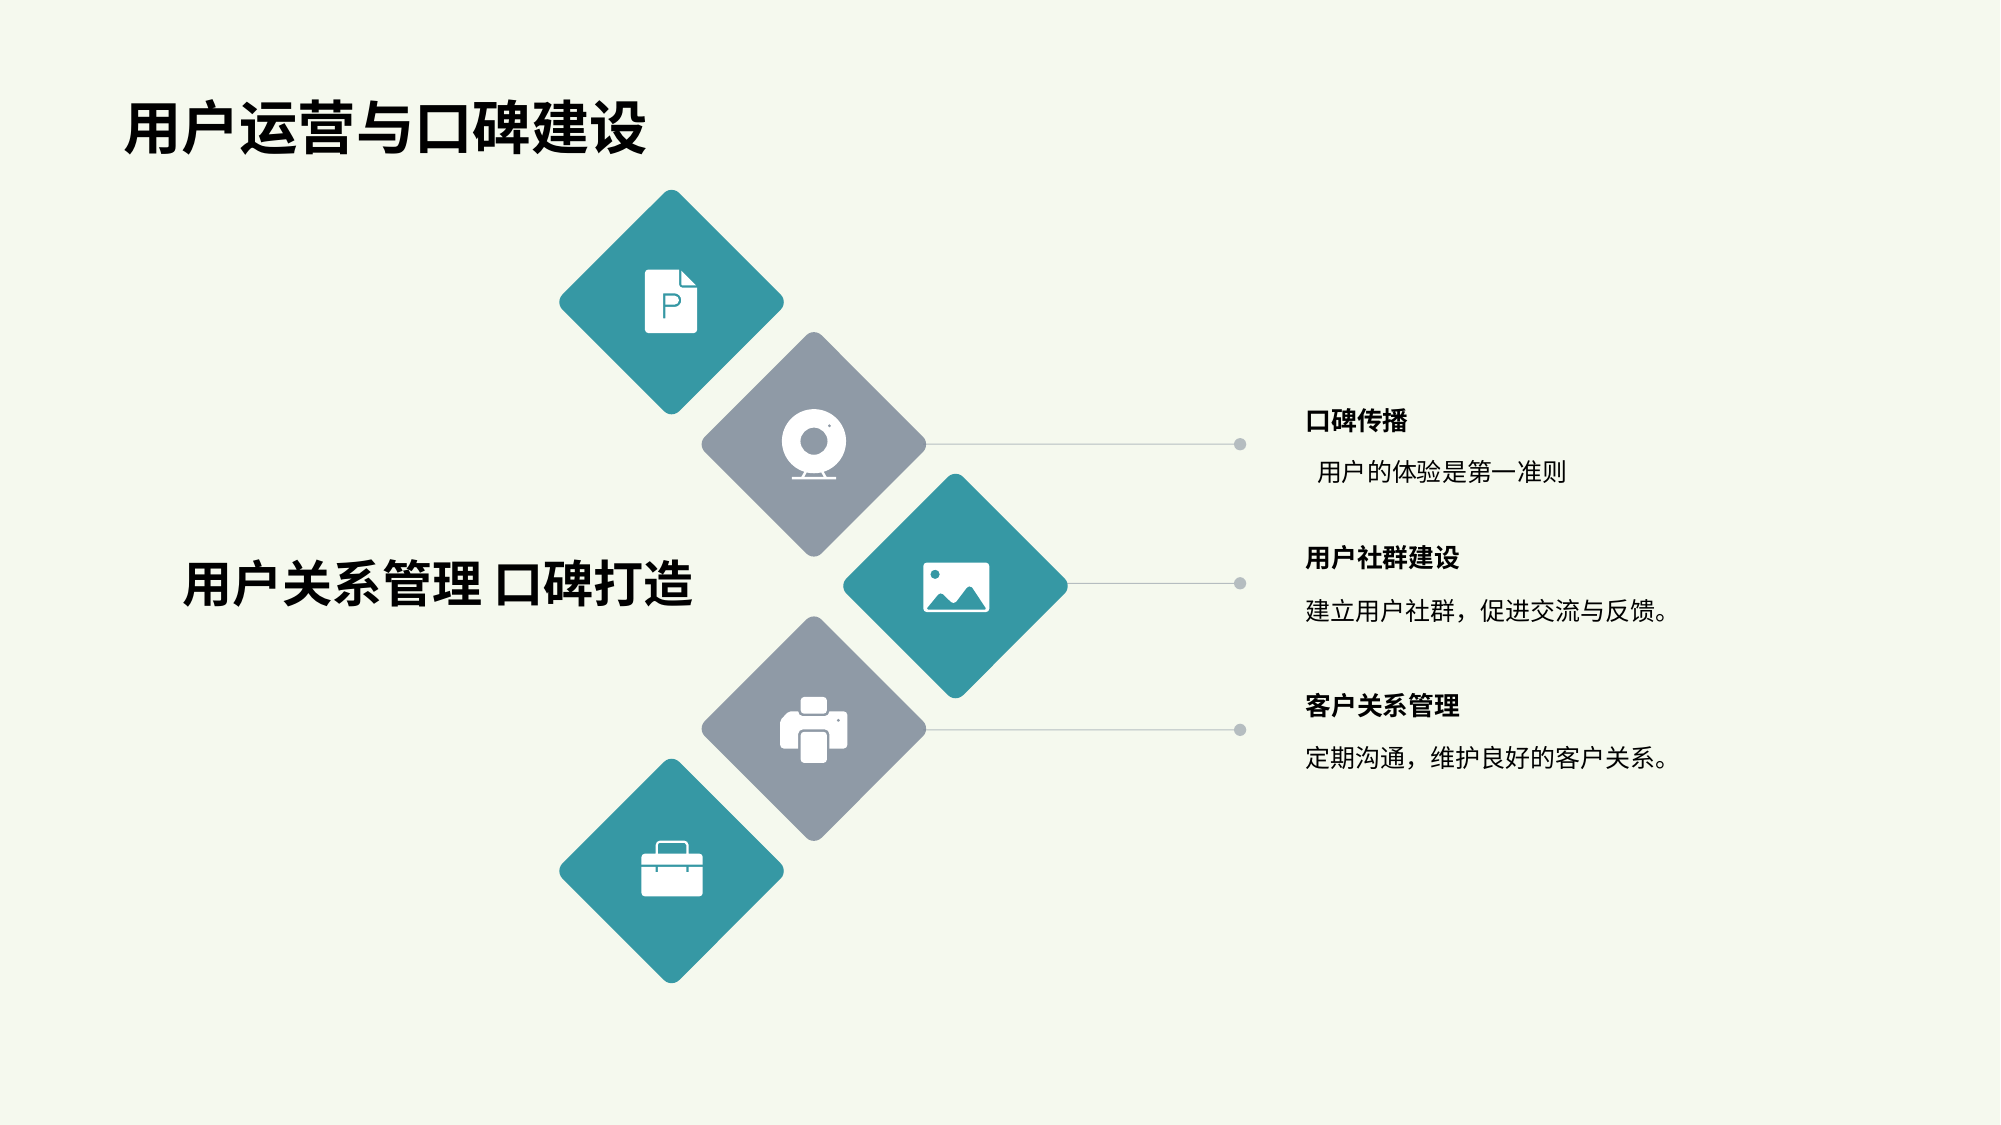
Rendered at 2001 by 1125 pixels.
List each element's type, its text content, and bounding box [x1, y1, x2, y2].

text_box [151, 219, 1890, 954]
title 用户运营与口碑建设 [108, 21, 1890, 169]
